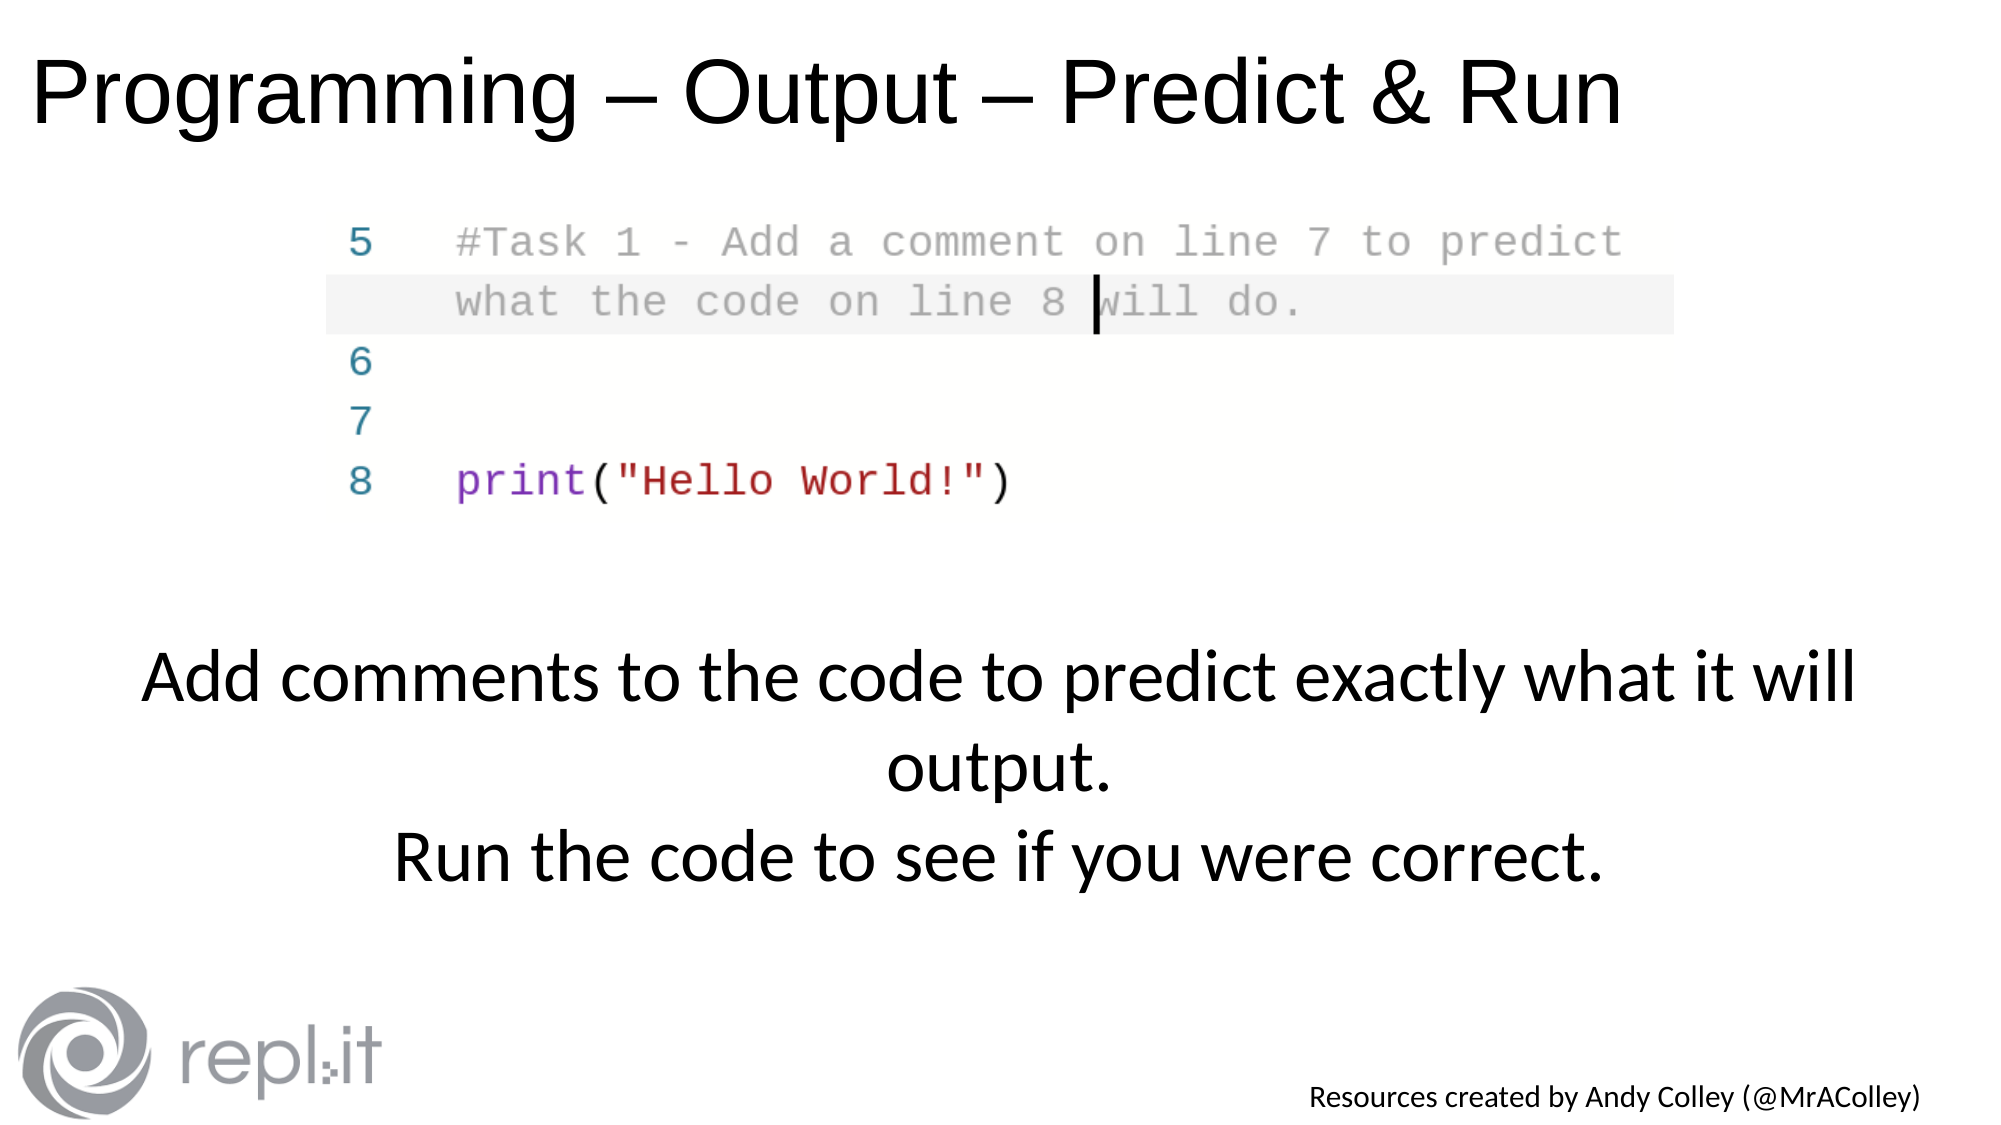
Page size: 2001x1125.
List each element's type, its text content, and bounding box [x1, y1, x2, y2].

title Programming – Output – Predict & Run [30, 0, 1662, 188]
text_box Add comments to the code to predict exactly what it will output. Run the code to see if you were correct. [36, 619, 1964, 985]
picture [0, 980, 400, 1125]
picture [326, 212, 1674, 523]
